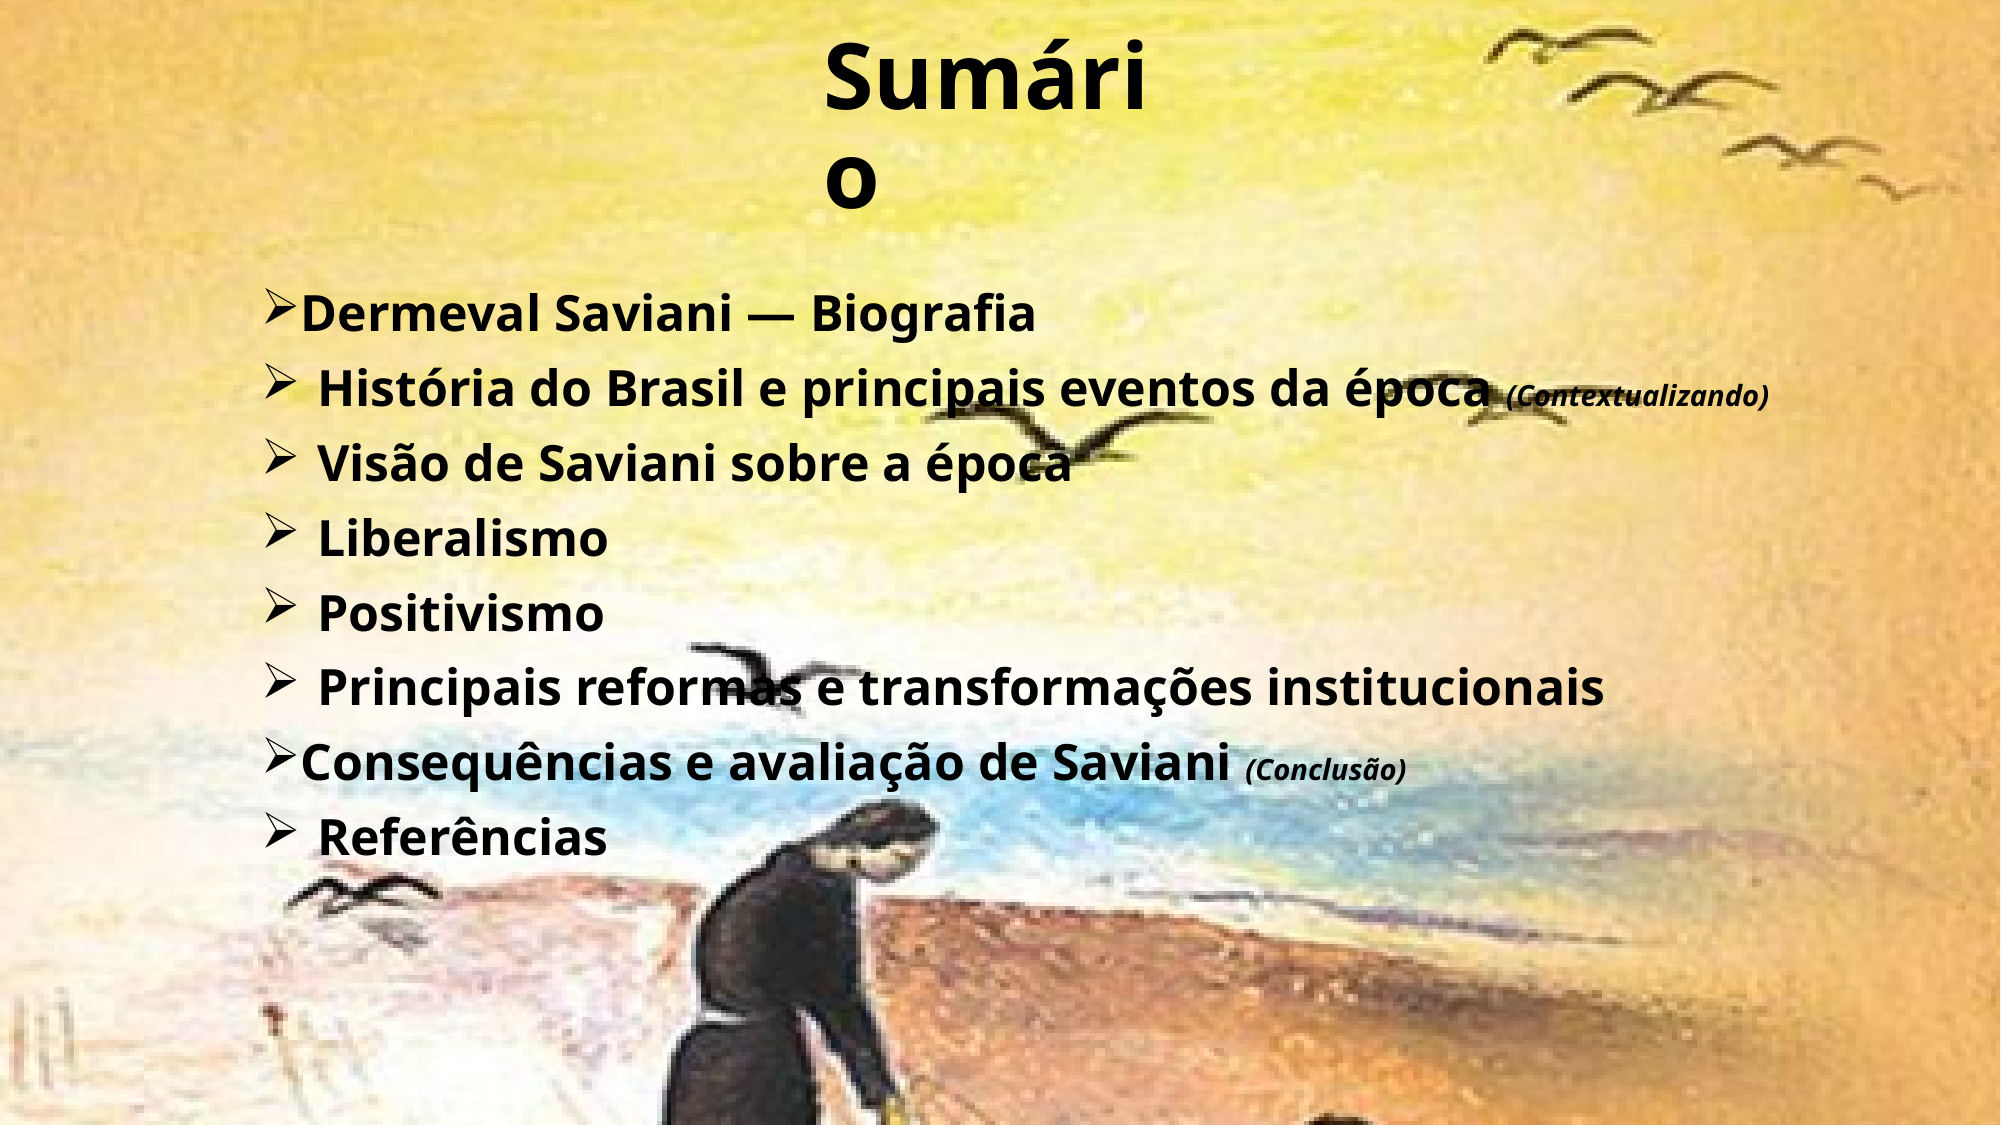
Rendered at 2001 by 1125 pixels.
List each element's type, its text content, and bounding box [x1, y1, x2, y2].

picture [0, 0, 2001, 1125]
title Sumário [808, 58, 1194, 201]
list Dermeval Saviani — Biografia História do Brasil e principais eventos da época (Contextualizando) Visão de Saviani sobre a época Liberalismo Positivismo Principais reformas e transformações institucionais Consequências e avaliação de Saviani (Conclusão) Referências [245, 281, 1955, 957]
